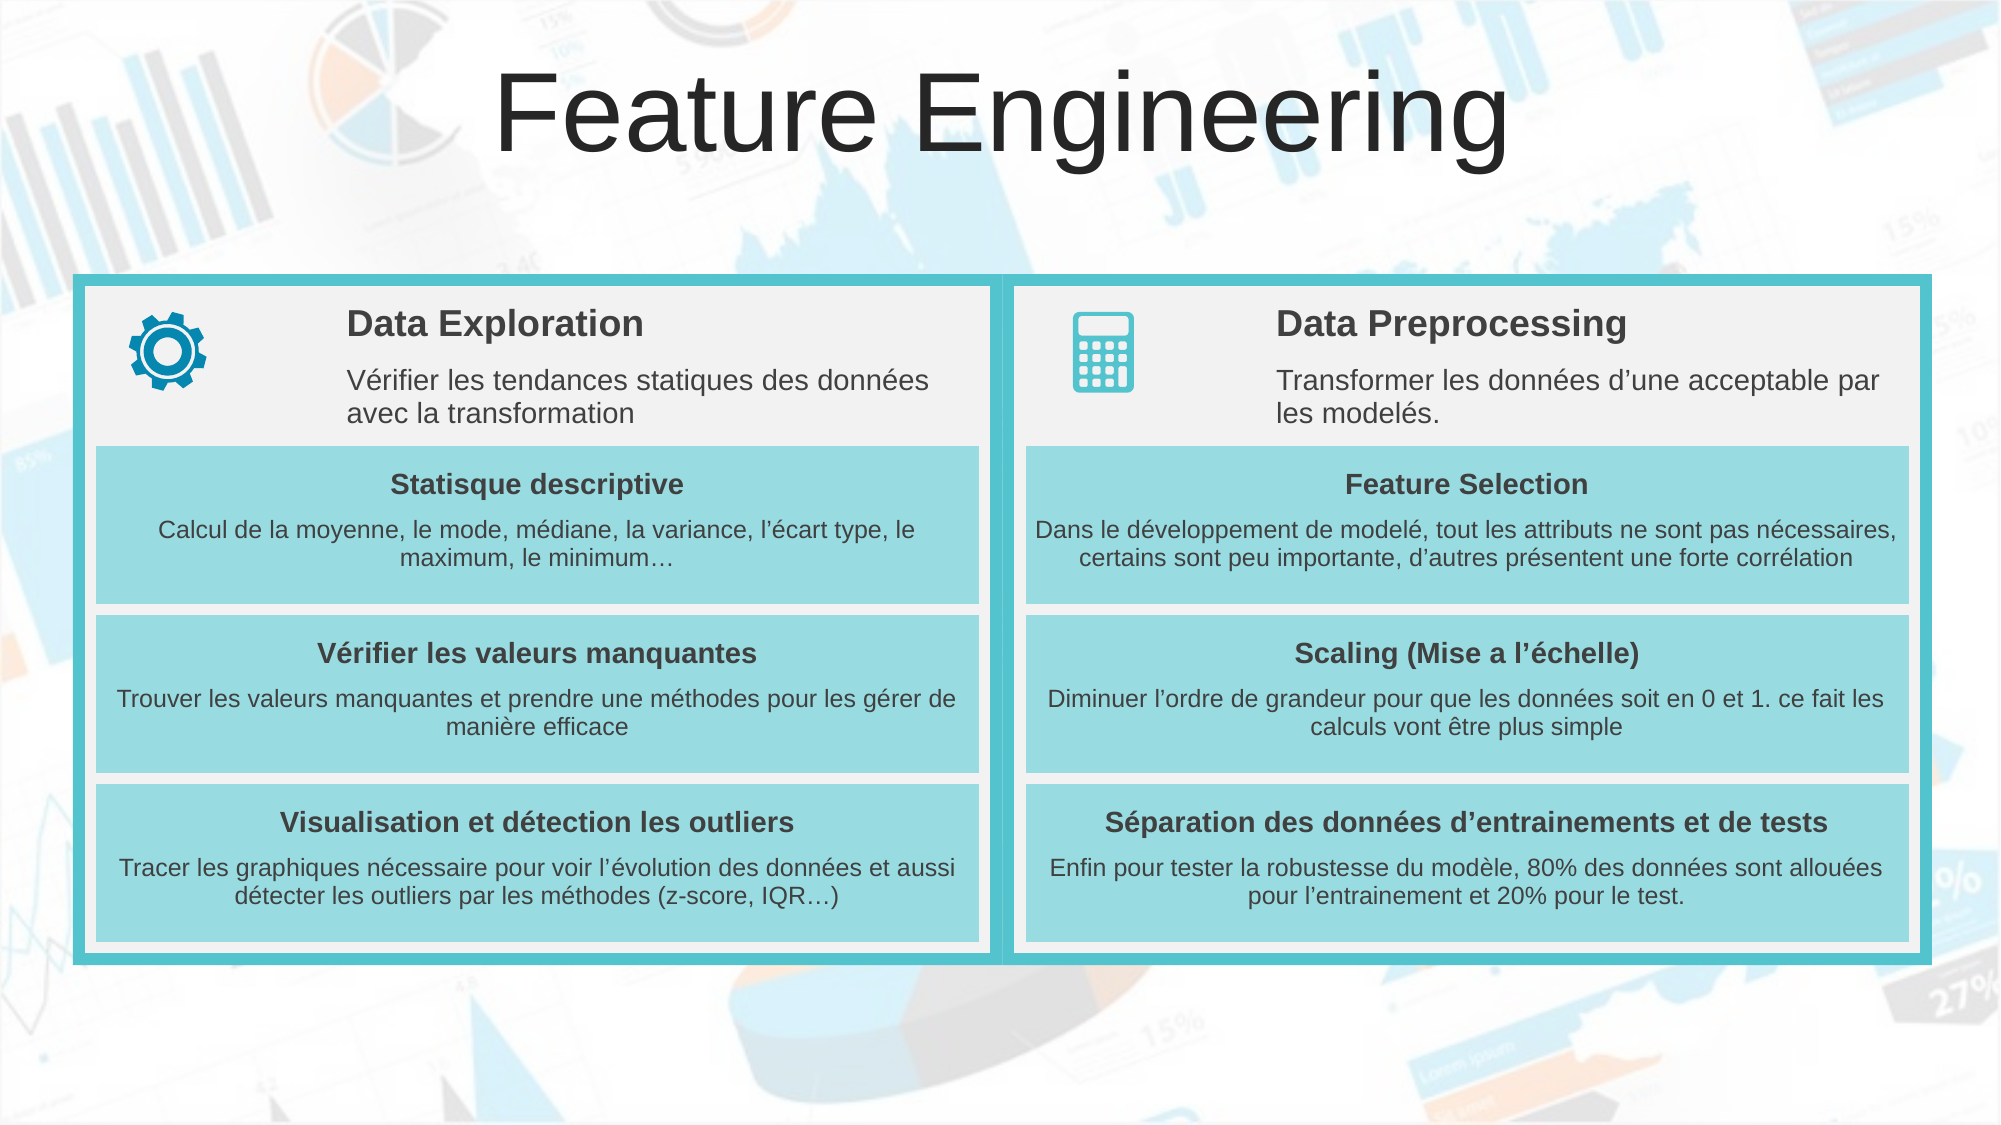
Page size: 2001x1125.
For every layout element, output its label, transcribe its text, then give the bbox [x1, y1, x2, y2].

table_header [96, 297, 332, 435]
table_cell Trouver les valeurs manquantes et prendre une méthodes pour les gérer de manière efficace [96, 677, 979, 773]
table_cell Feature Selection [1026, 446, 1909, 508]
table_cell Dans le développement de modelé, tout les attributs ne sont pas nécessaires, certains sont peu importante, d’autres présentent une forte corrélation [1026, 508, 1909, 604]
text_box [127, 310, 208, 392]
table_cell Scaling (Mise a l’échelle) [1026, 615, 1909, 677]
table_cell Statisque descriptive [96, 446, 979, 508]
table_cell Transformer les données d’une acceptable par les modelés. [1261, 358, 1909, 435]
table_cell Séparation des données d’entrainements et de tests [1026, 784, 1909, 846]
table_header [1026, 297, 1261, 435]
table_header Data Preprocessing [1261, 297, 1909, 347]
text_box [72, 273, 1001, 966]
list Feature Engineering [53, 55, 1952, 175]
table_cell Tracer les graphiques nécessaire pour voir l’évolution des données et aussi détecter les outliers par les méthodes (z-score, IQR…) [96, 846, 979, 942]
table_cell Vérifier les valeurs manquantes [96, 615, 979, 677]
table_cell Diminuer l’ordre de grandeur pour que les données soit en 0 et 1. ce fait les calculs vont être plus simple [1026, 677, 1909, 773]
table_header Data Exploration [332, 297, 979, 347]
table_cell Calcul de la moyenne, le mode, médiane, la variance, l’écart type, le maximum, le minimum… [96, 508, 979, 604]
table_cell Vérifier les tendances statiques des données avec la transformation [332, 358, 979, 435]
table_cell Visualisation et détection les outliers [96, 784, 979, 846]
text_box [1001, 273, 1933, 966]
table_cell Enfin pour tester la robustesse du modèle, 80% des données sont allouées pour l’entrainement et 20% pour le test. [1026, 846, 1909, 942]
text_box [1071, 310, 1136, 394]
